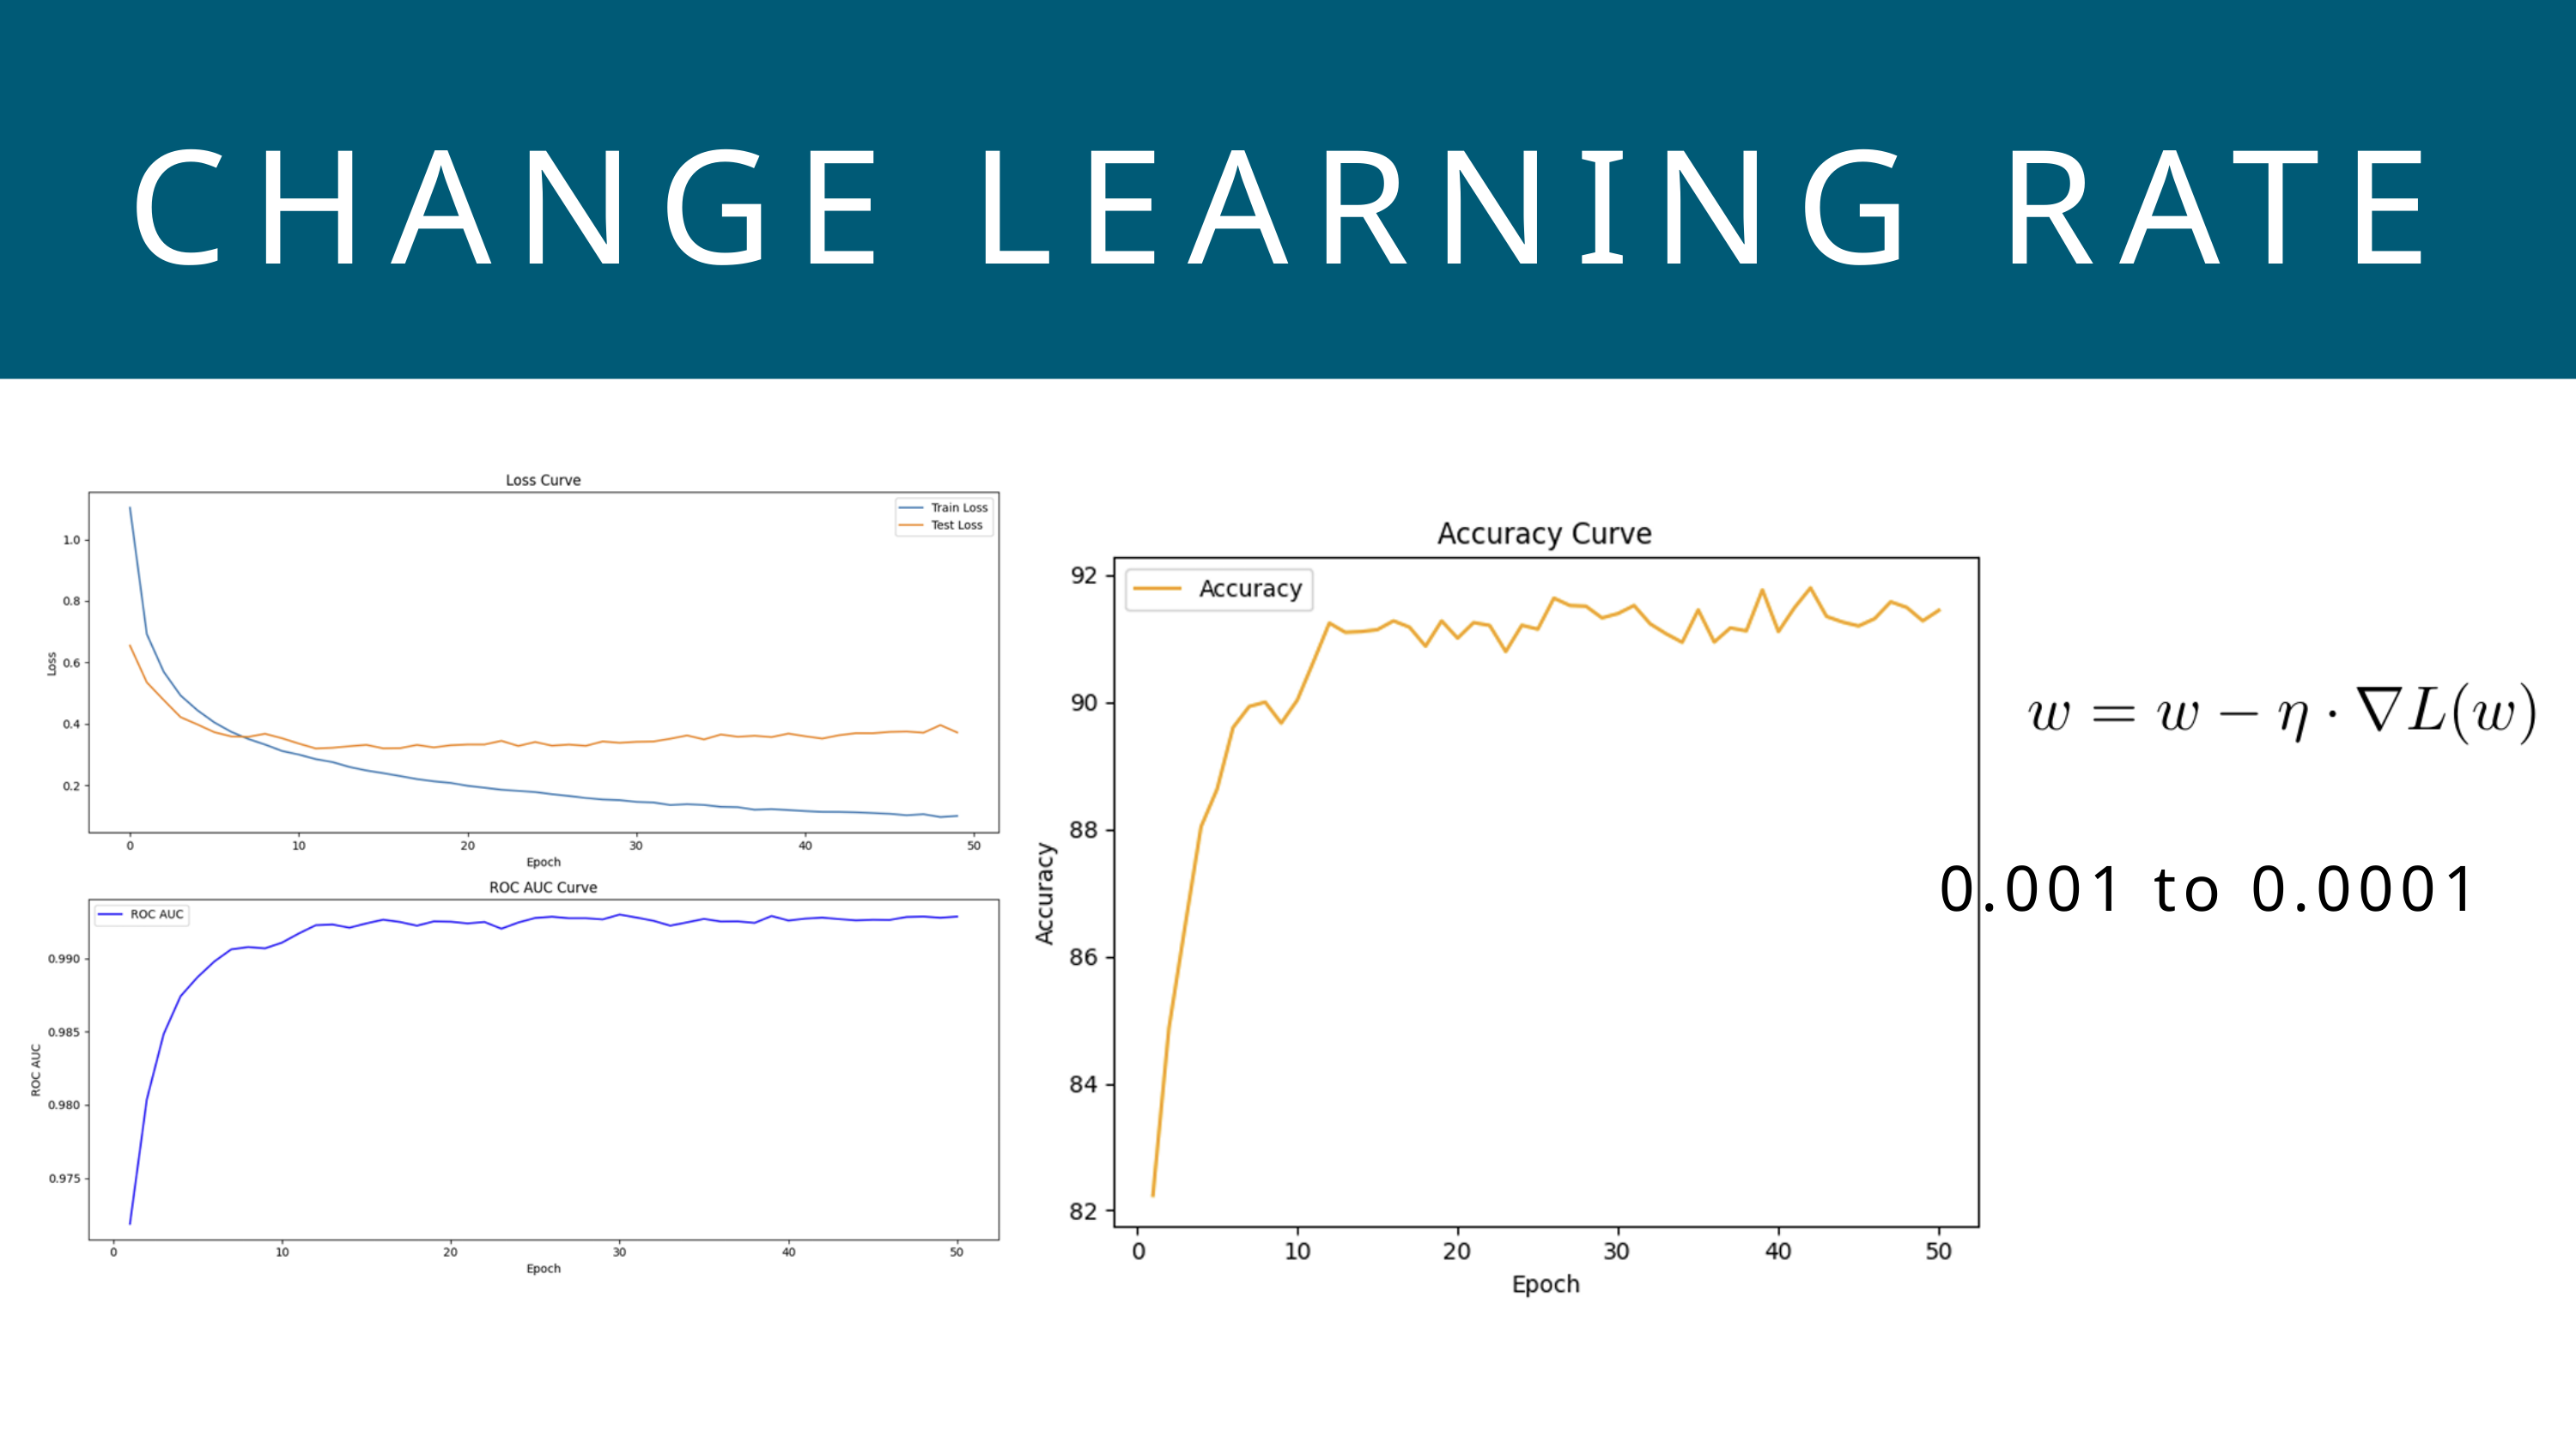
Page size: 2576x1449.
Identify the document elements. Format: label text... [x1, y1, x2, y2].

text_box CHANGE LEARNING RATE [127, 74, 2534, 295]
text_box 0.001 to 0.0001 [1907, 828, 2512, 925]
text_box [1989, 625, 2576, 774]
text_box [0, 0, 2576, 379]
text_box [23, 456, 2029, 1304]
